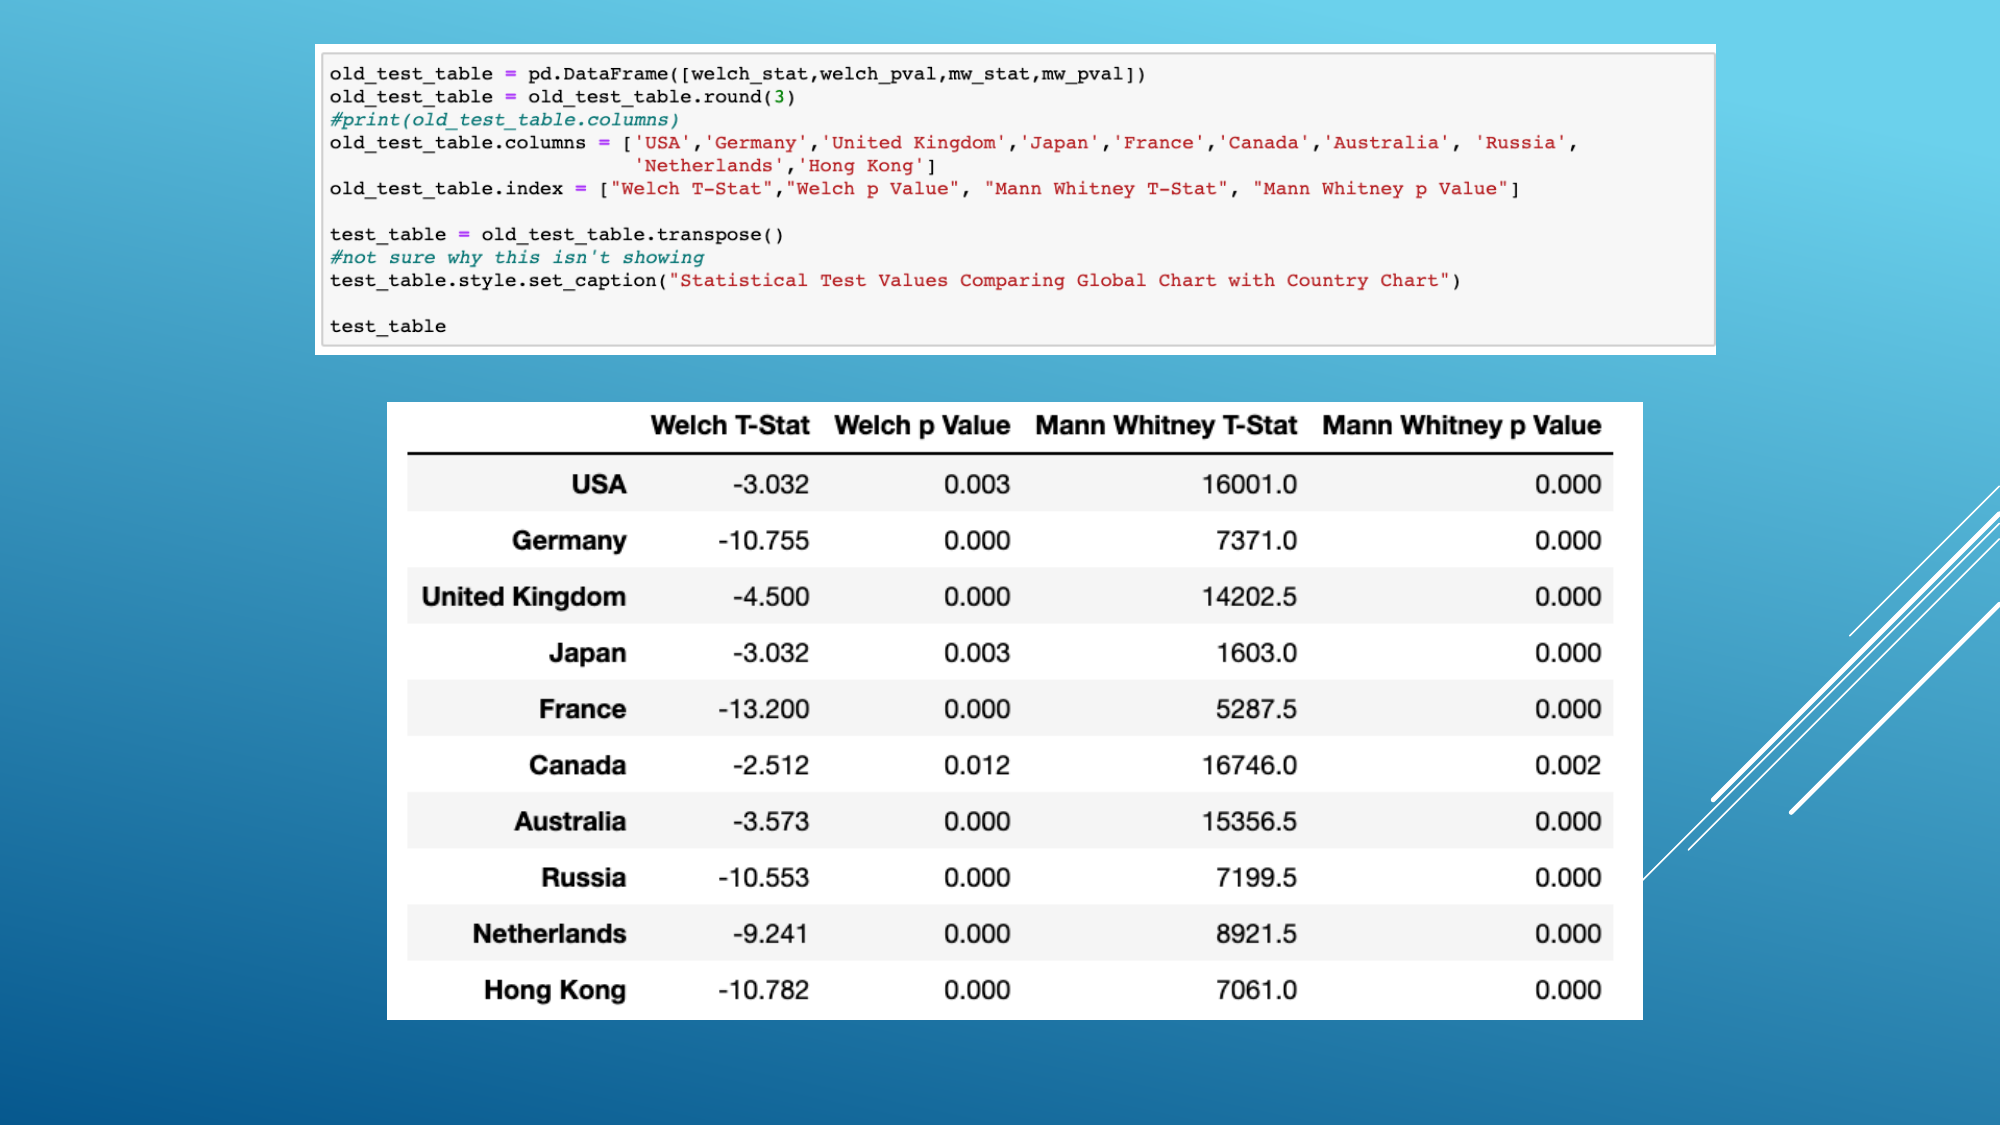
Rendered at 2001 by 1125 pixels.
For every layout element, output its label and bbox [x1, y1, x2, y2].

picture [314, 43, 1716, 355]
picture [387, 402, 1643, 1021]
